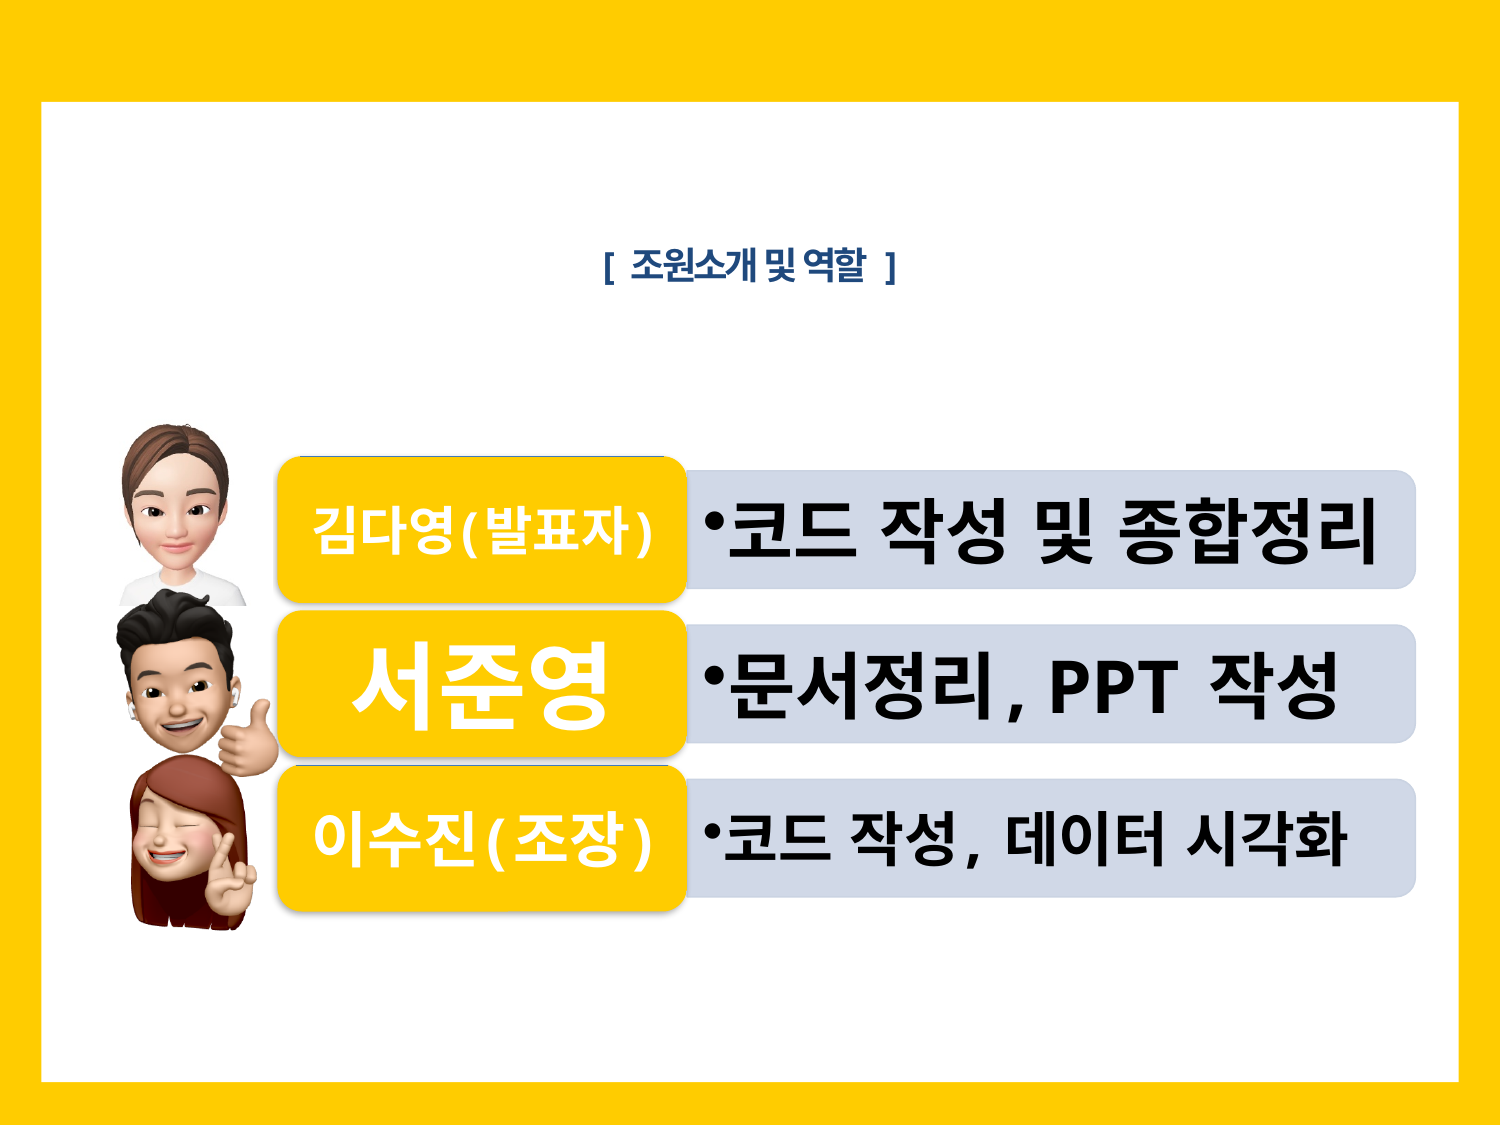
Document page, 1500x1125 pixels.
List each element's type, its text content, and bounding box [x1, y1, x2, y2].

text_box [279, 455, 1416, 912]
text_box [39, 100, 1461, 1084]
picture [64, 397, 309, 943]
text_box [ 조원소개 및 역할 ] [407, 234, 1093, 295]
